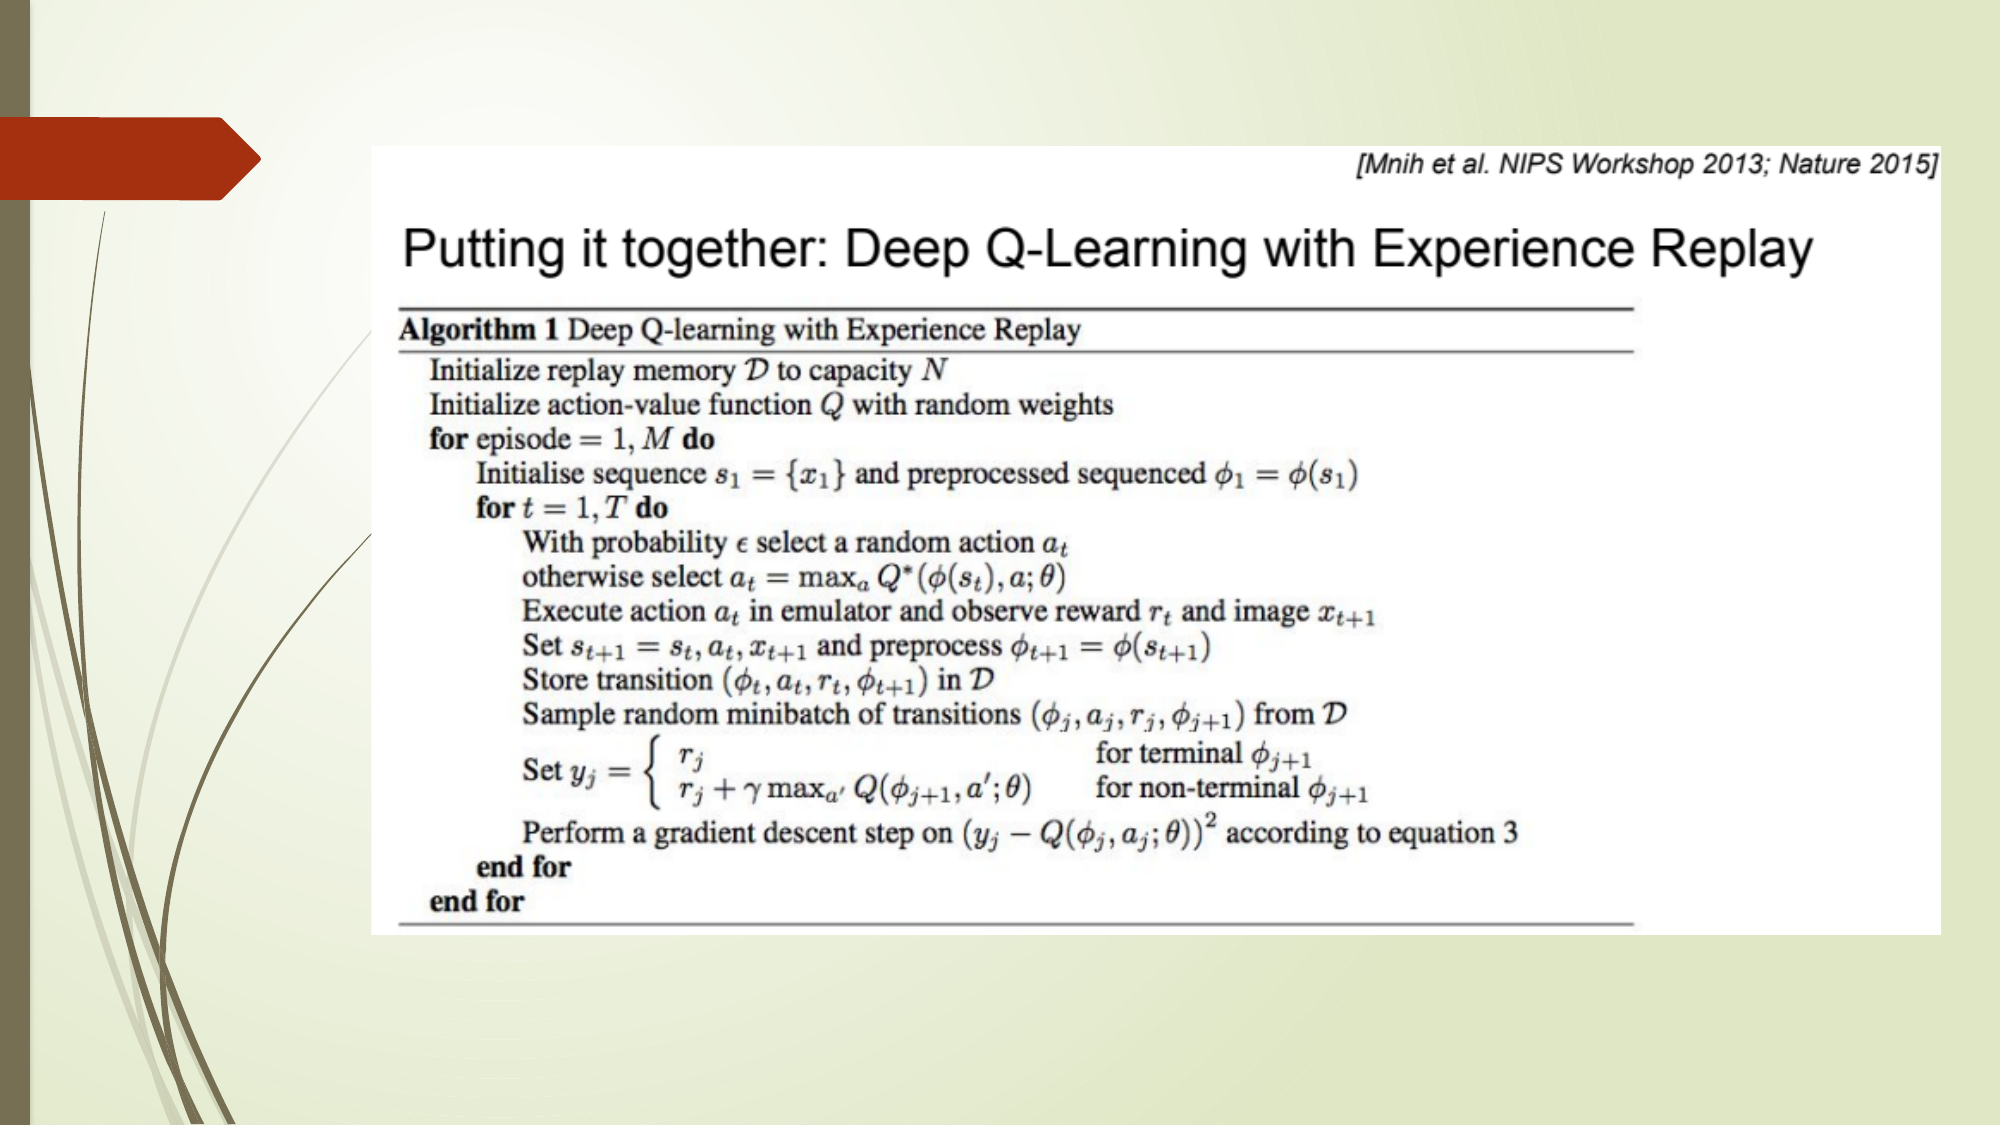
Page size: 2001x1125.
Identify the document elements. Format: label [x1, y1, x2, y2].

list [371, 146, 1942, 935]
